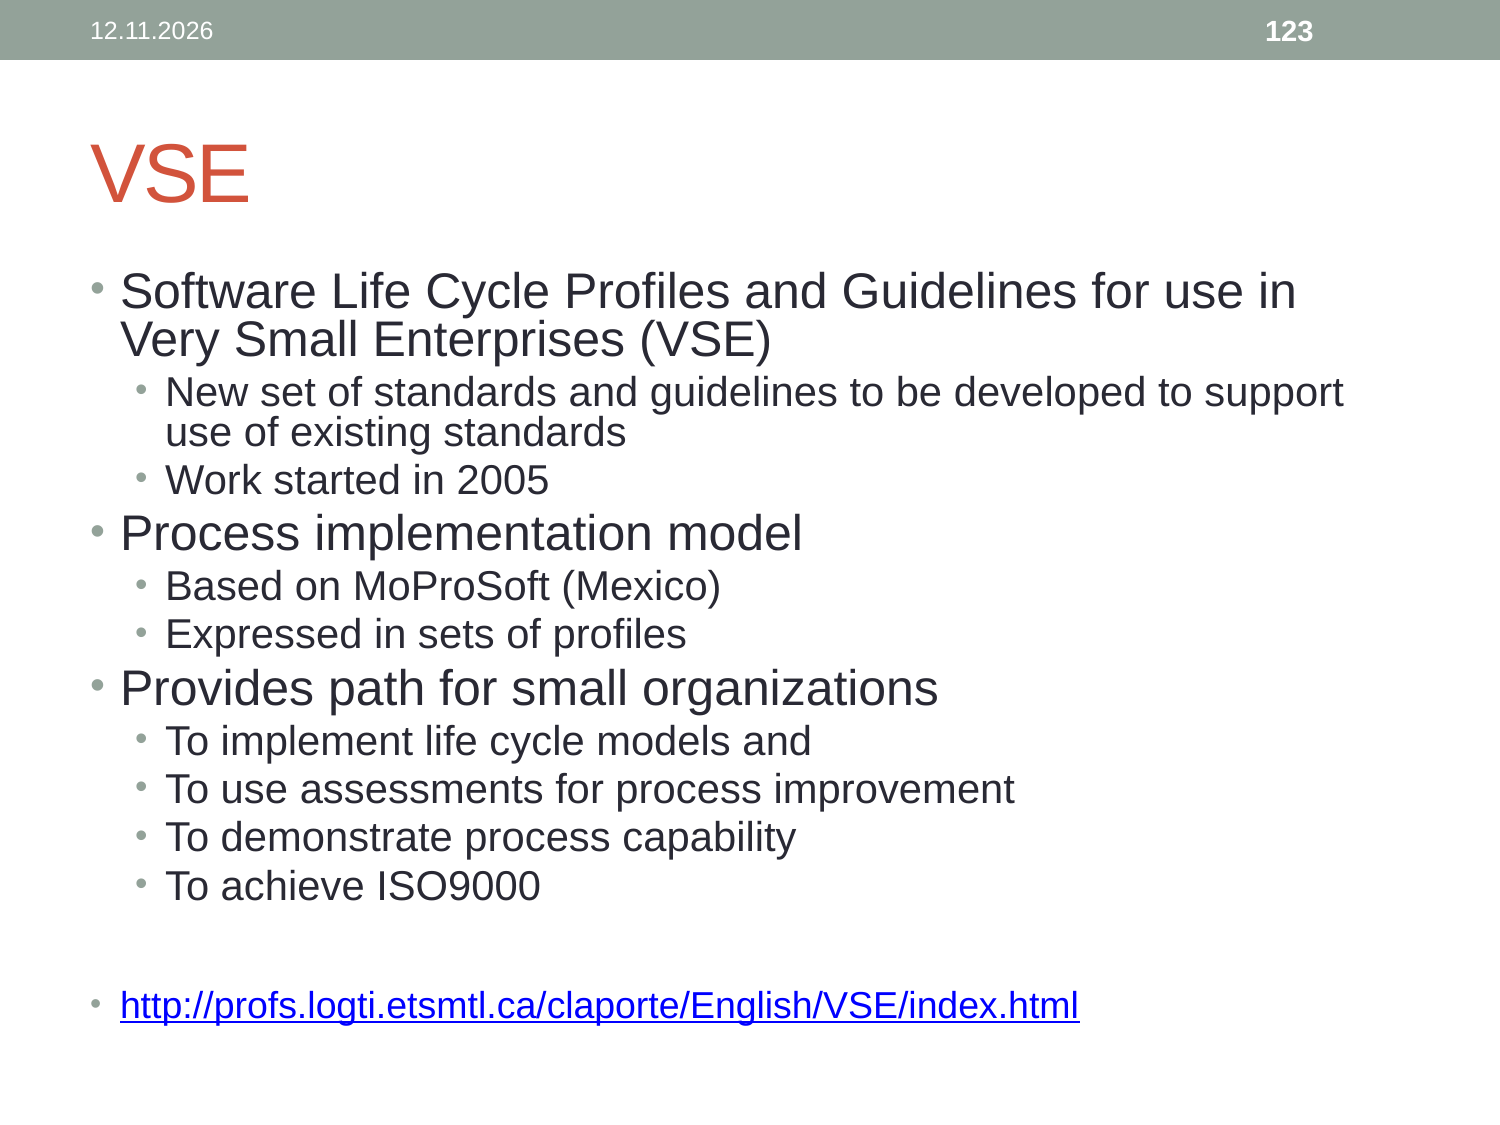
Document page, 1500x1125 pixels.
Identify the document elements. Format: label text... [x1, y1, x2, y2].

list Software Life Cycle Profiles and Guidelines for use in Very Small Enterprises (VSE) New set of standards and guidelines to be developed to support use of existing standards Work started in 2005 Process implementation model Based on MoProSoft (Mexico) Expressed in sets of profiles Provides path for small organizations To implement life cycle models and To use assessments for process improvement To demonstrate process capability To achieve ISO9000 http://profs.logti.etsmtl.ca/claporte/English/VSE/index.html [75, 262, 1425, 1063]
slide_number 123 [1250, 3, 1425, 57]
title VSE [75, 87, 1425, 250]
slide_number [75, 3, 550, 57]
